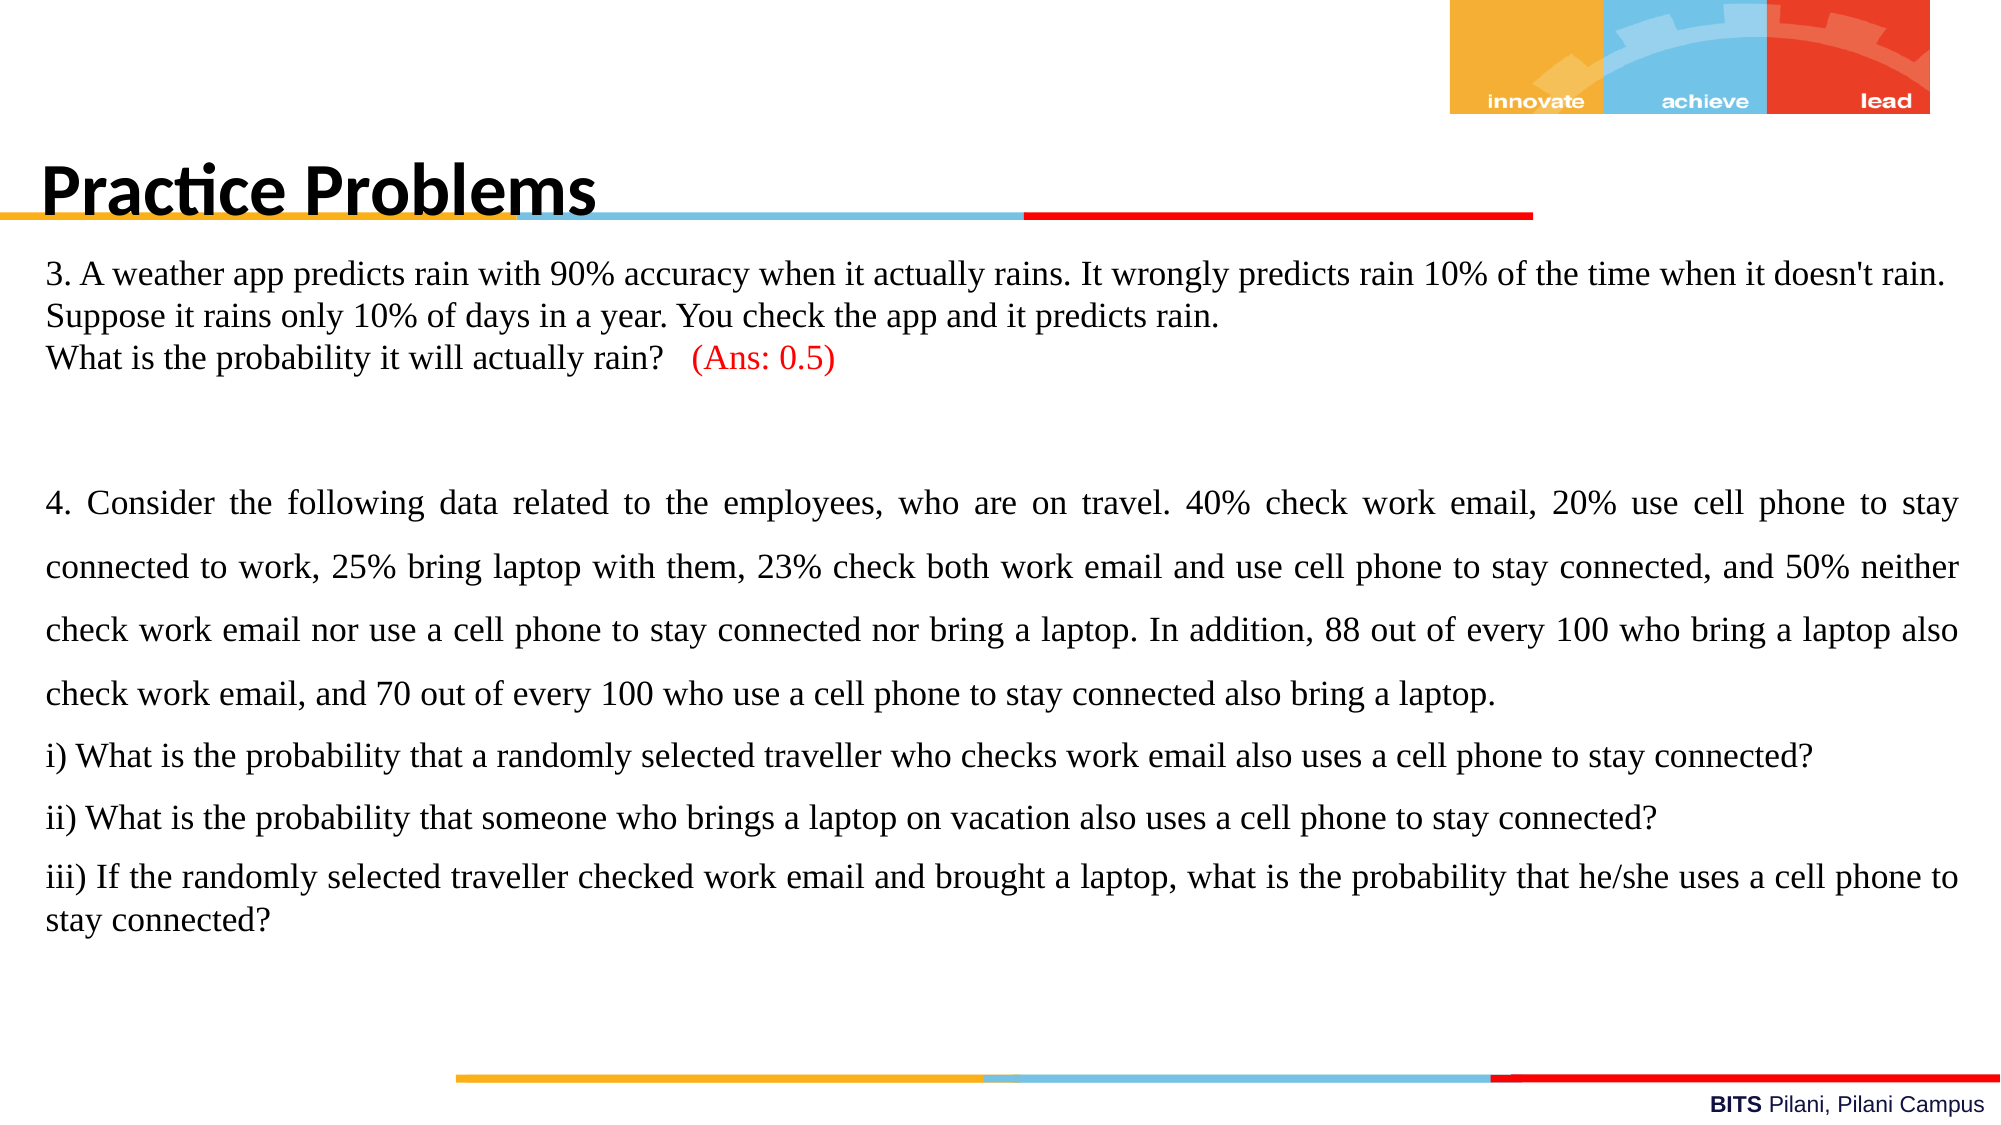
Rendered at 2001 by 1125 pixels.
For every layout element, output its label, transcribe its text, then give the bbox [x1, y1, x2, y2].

text_box 3. A weather app predicts rain with 90% accuracy when it actually rains. It wrongly predicts rain 10% of the time when it doesn't rain. Suppose it rains only 10% of days in a year. You check the app and it predicts rain. What is the probability it will actually rain? (Ans: 0.5) 4. Consider the following data related to the employees, who are on travel. 40% check work email, 20% use cell phone to stay connected to work, 25% bring laptop with them, 23% check both work email and use cell phone to stay connected, and 50% neither check work email nor use a cell phone to stay connected nor bring a laptop. In addition, 88 out of every 100 who bring a laptop also check work email, and 70 out of every 100 who use a cell phone to stay connected also bring a laptop. i) What is the probability that a randomly selected traveller who checks work email also uses a cell phone to stay connected? ii) What is the probability that someone who brings a laptop on vacation also uses a cell phone to stay connected? iii) If the randomly selected traveller checked work email and brought a laptop, what is the probability that he/she uses a cell phone to stay connected? [30, 242, 1975, 995]
text_box Practice Problems [0, 88, 952, 239]
picture [1449, 0, 1930, 114]
